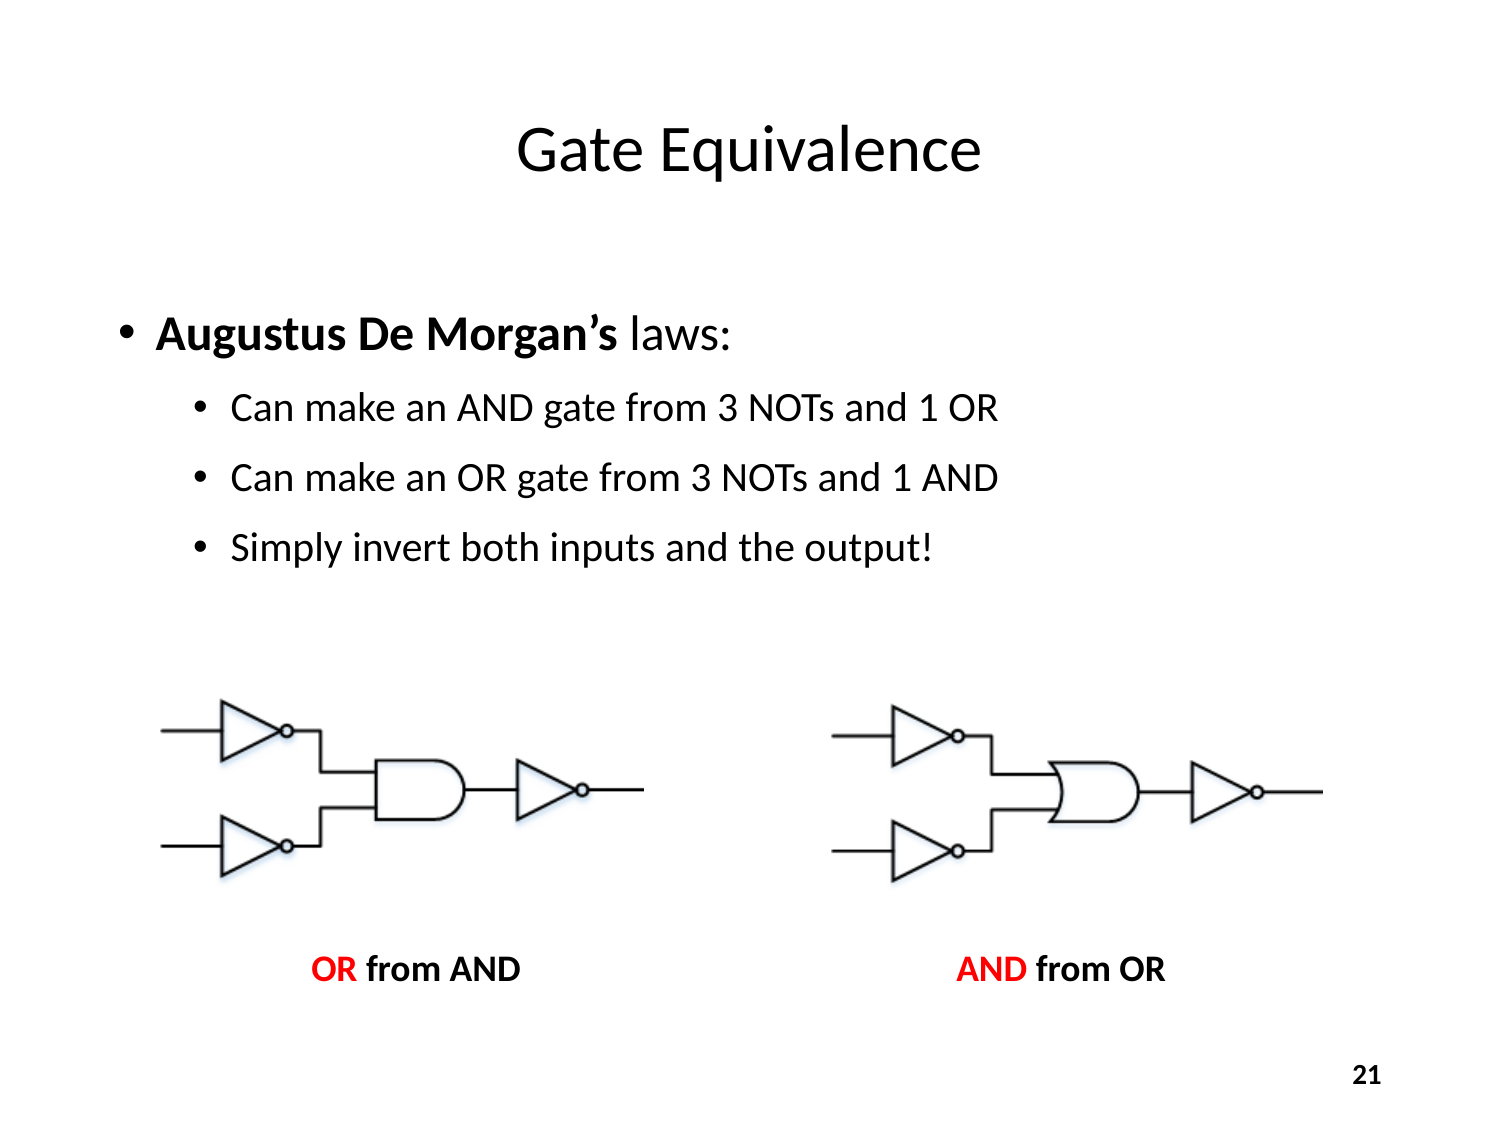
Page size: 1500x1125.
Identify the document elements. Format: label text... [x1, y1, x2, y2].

text_box AND from OR [902, 936, 1220, 996]
list Augustus De Morgan’s laws: Can make an AND gate from 3 NOTs and 1 OR Can make an OR gate from 3 NOTs and 1 AND Simply invert both inputs and the output! [103, 299, 1397, 607]
text_box OR from AND [257, 936, 575, 996]
picture [830, 701, 1323, 897]
slide_number 21 [1059, 1042, 1397, 1103]
picture [156, 688, 644, 892]
title Gate Equivalence [103, 59, 1397, 241]
